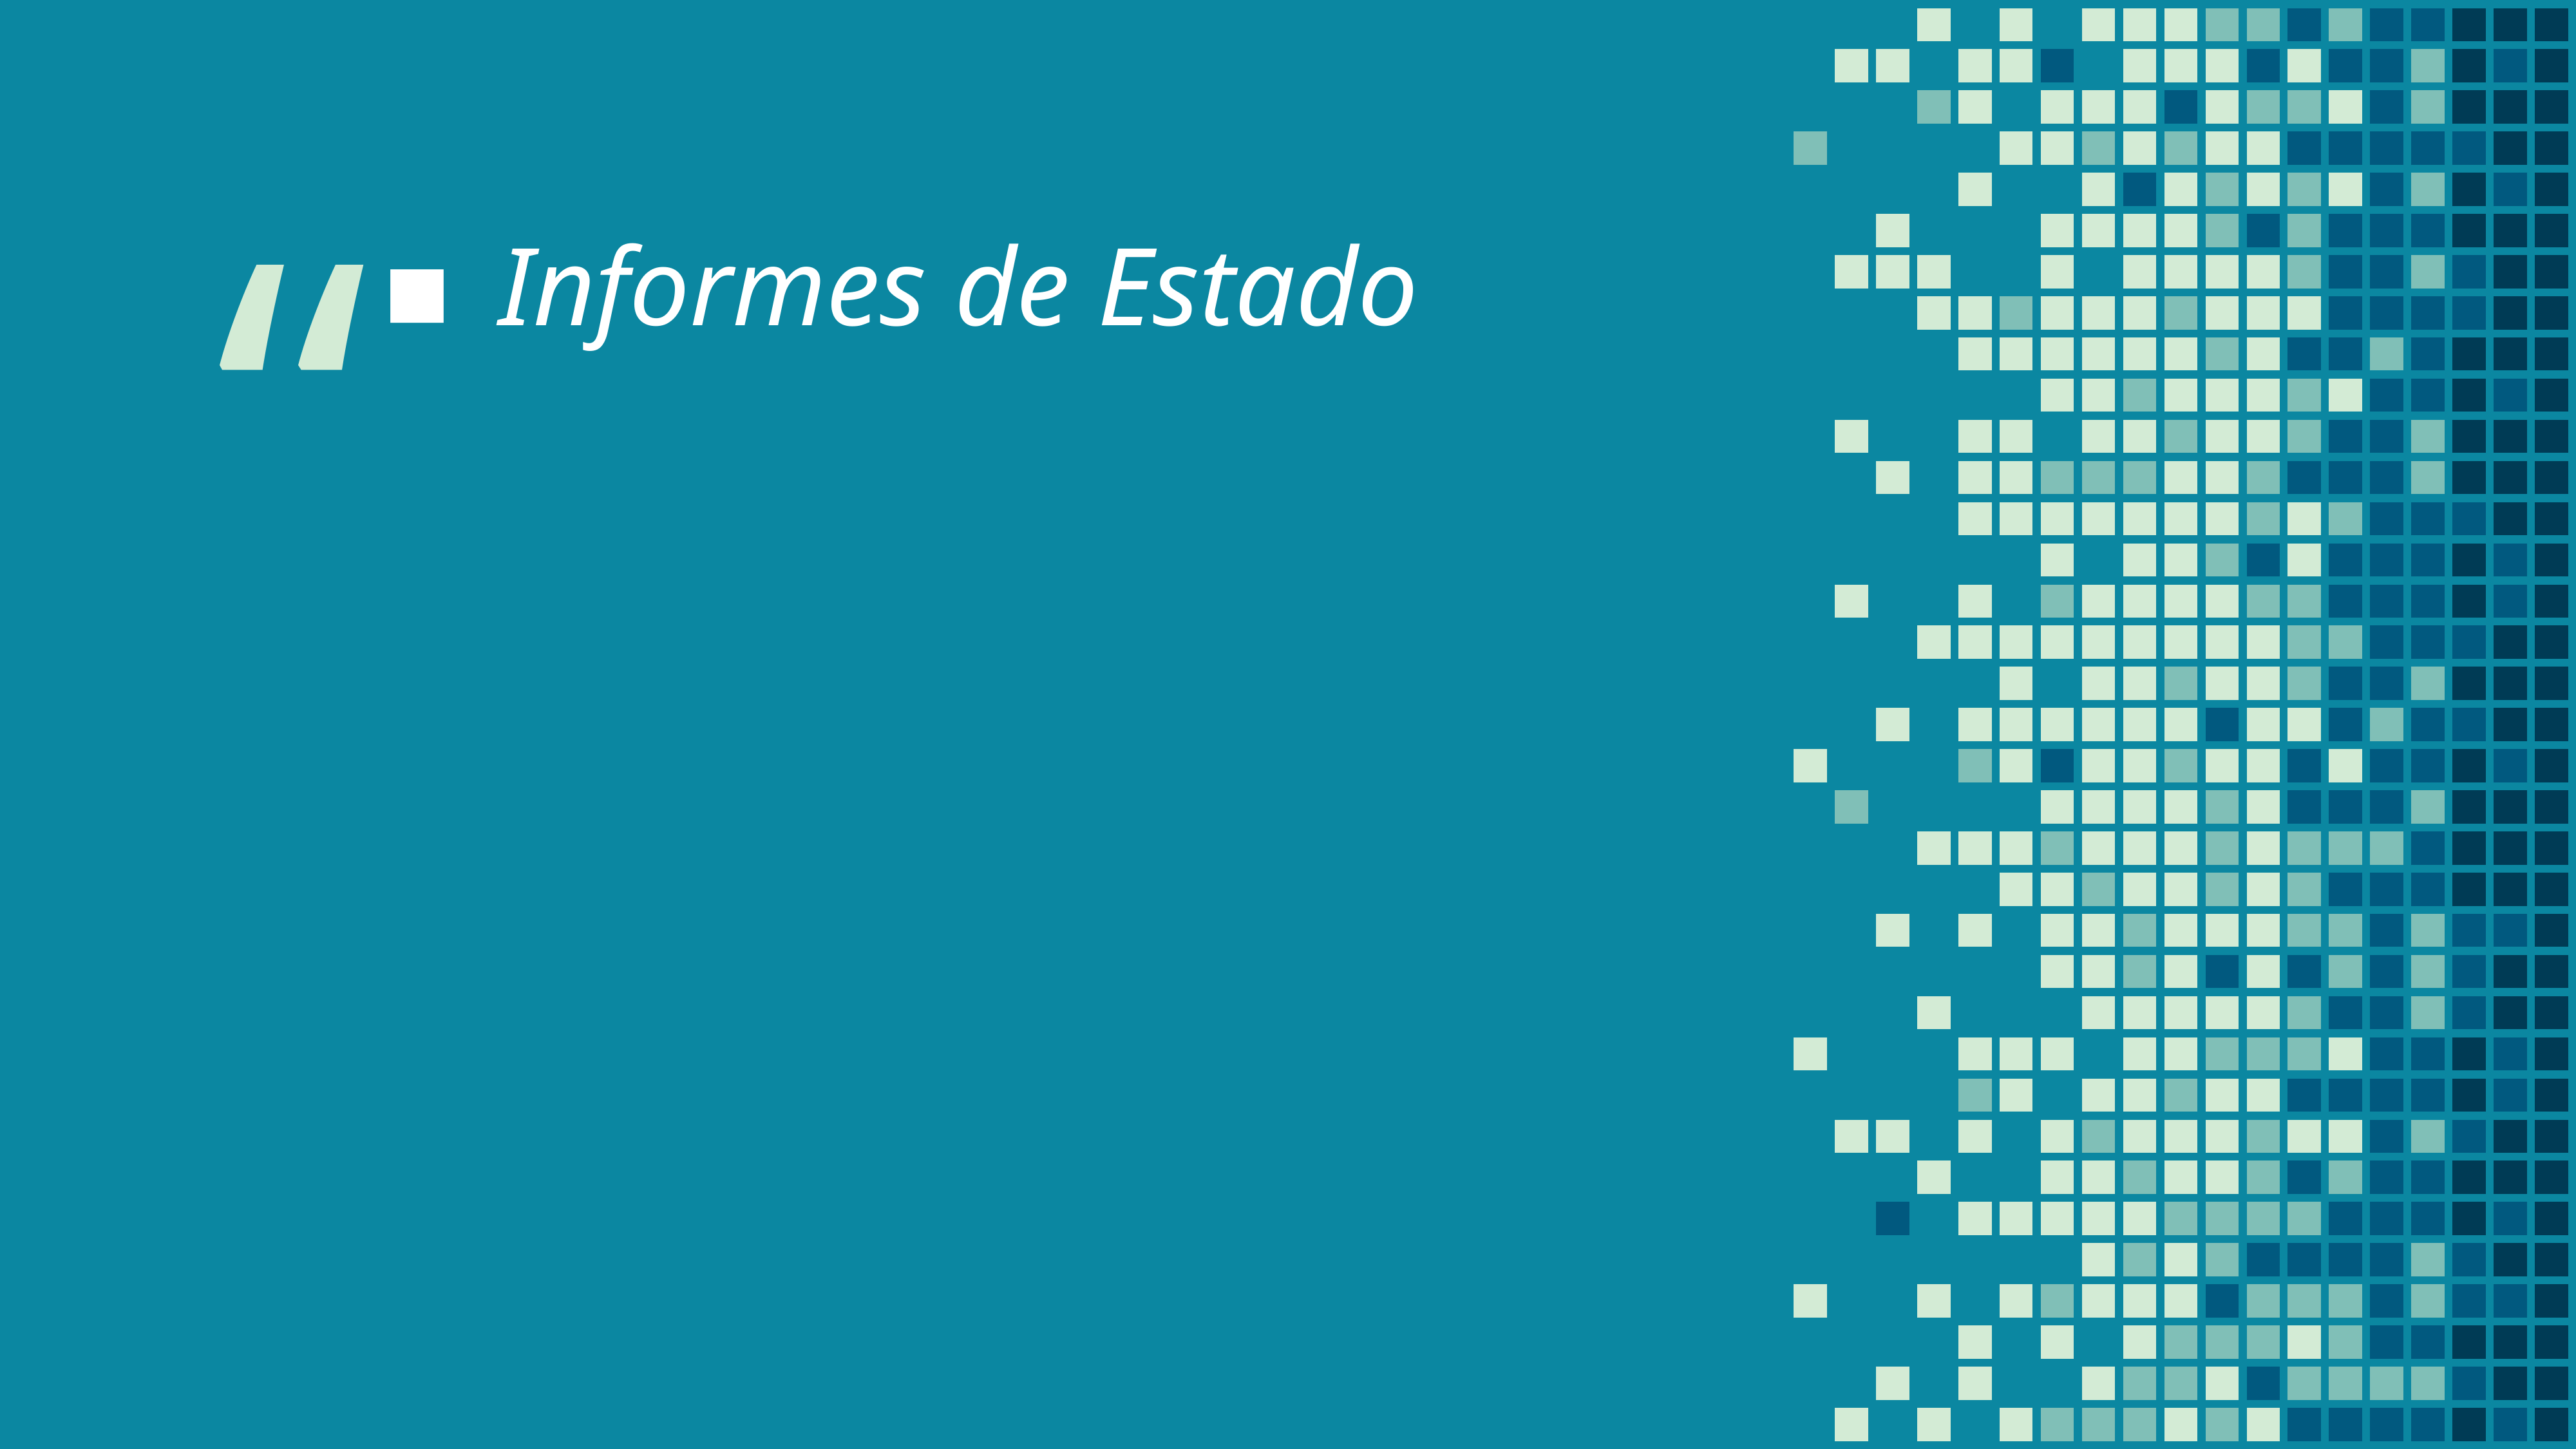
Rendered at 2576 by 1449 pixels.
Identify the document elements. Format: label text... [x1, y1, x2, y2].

list Informes de Estado [360, 208, 1566, 1249]
